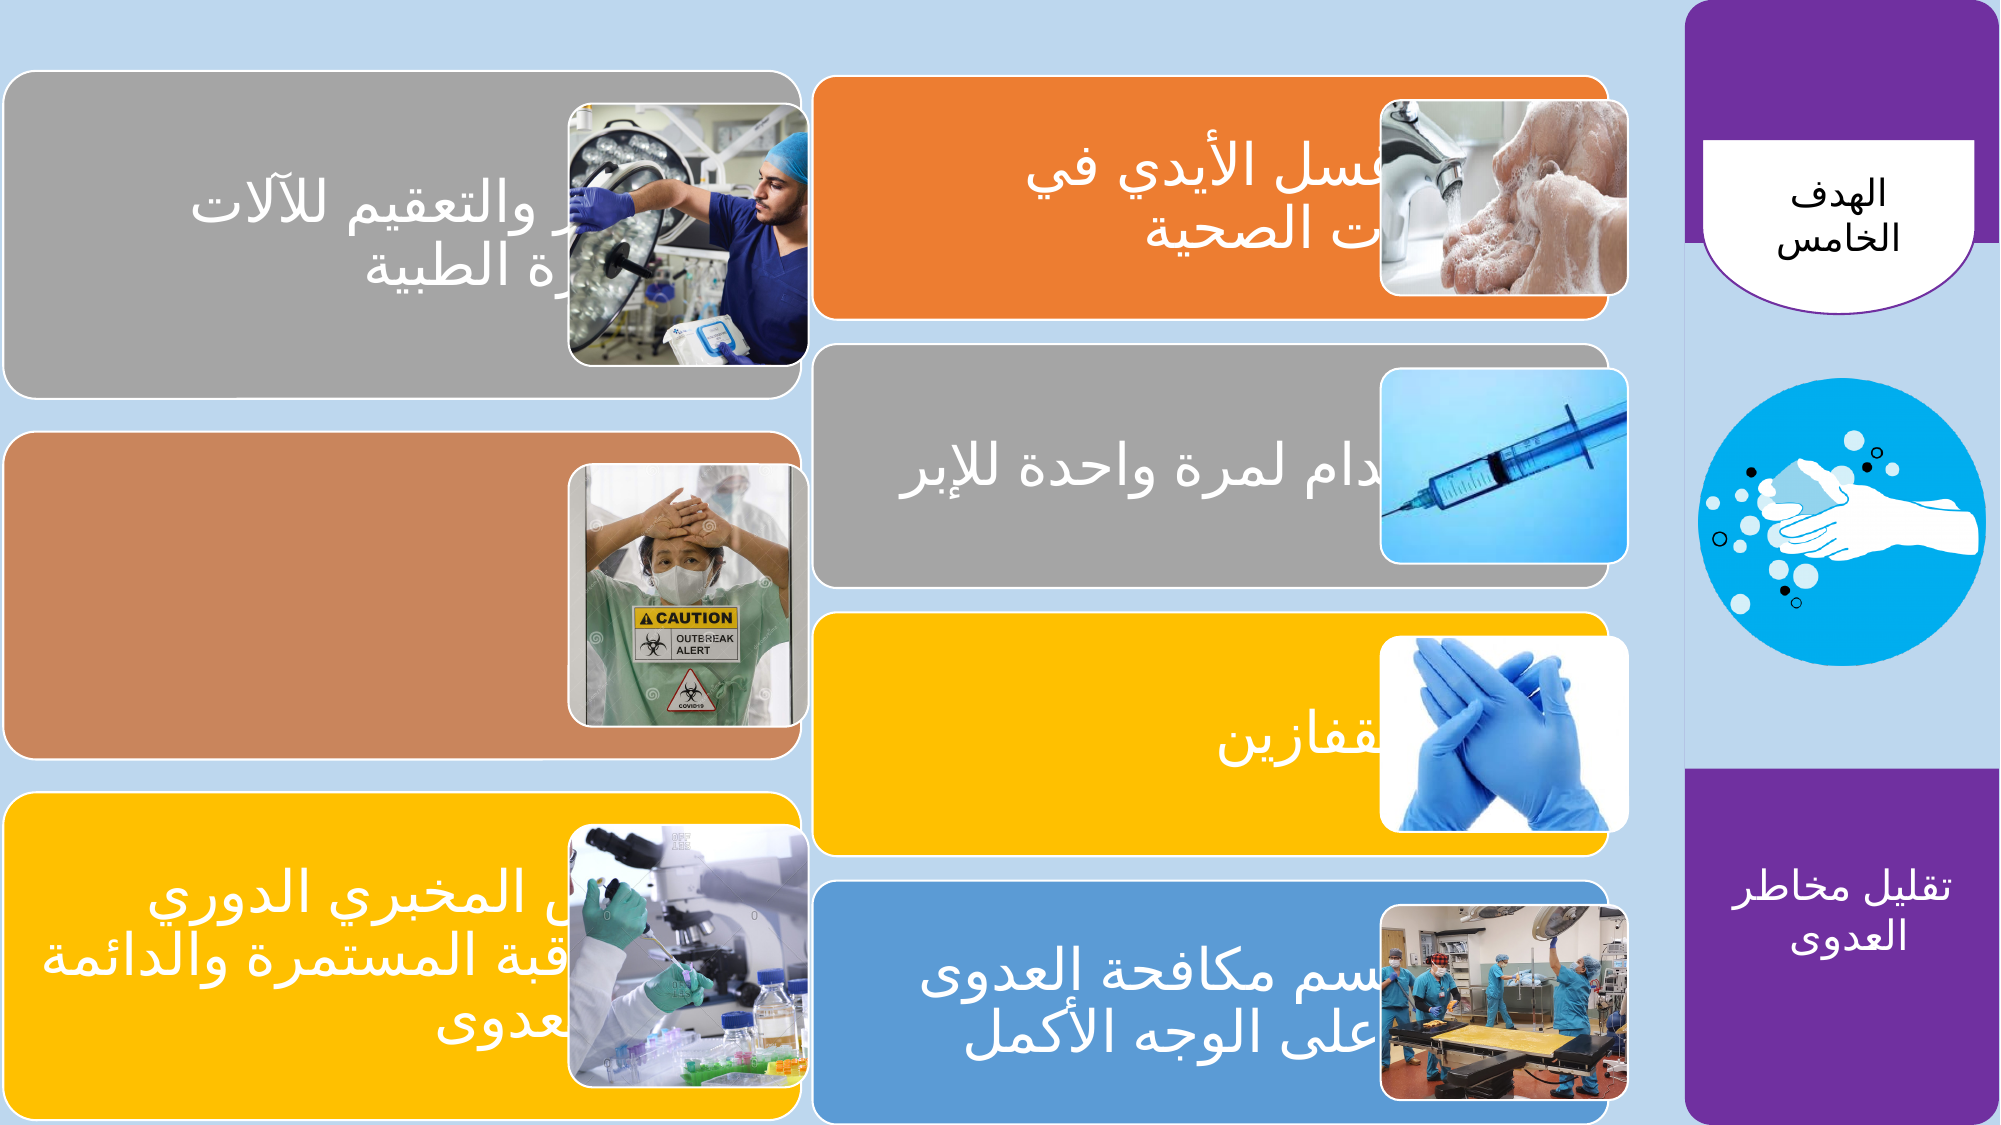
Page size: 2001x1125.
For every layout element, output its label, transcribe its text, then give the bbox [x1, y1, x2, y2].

picture [1734, 540, 1746, 552]
text_box تقليل مخاطر العدوى [1691, 850, 1996, 966]
picture [1770, 561, 1788, 579]
text_box [1684, 243, 1999, 769]
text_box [6, 70, 805, 1121]
picture [1864, 464, 1871, 471]
picture [1619, 643, 1626, 826]
picture [1794, 564, 1818, 588]
picture [1864, 544, 1986, 666]
picture [1782, 587, 1789, 594]
text_box الهدف الخامس [1701, 138, 1977, 316]
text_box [822, 75, 1619, 1125]
picture [1758, 459, 1978, 560]
picture [1741, 516, 1759, 535]
picture [1886, 463, 1899, 476]
picture [1736, 489, 1748, 501]
picture [1619, 374, 1626, 558]
picture [1731, 595, 1750, 614]
picture [1845, 431, 1864, 450]
text_box [1683, 0, 2000, 1125]
picture [1748, 469, 1755, 476]
picture [1859, 378, 1986, 501]
picture [1619, 106, 1626, 290]
picture [1707, 497, 1719, 509]
picture [1698, 539, 1821, 666]
picture [1698, 378, 1826, 506]
picture [1619, 911, 1626, 1094]
